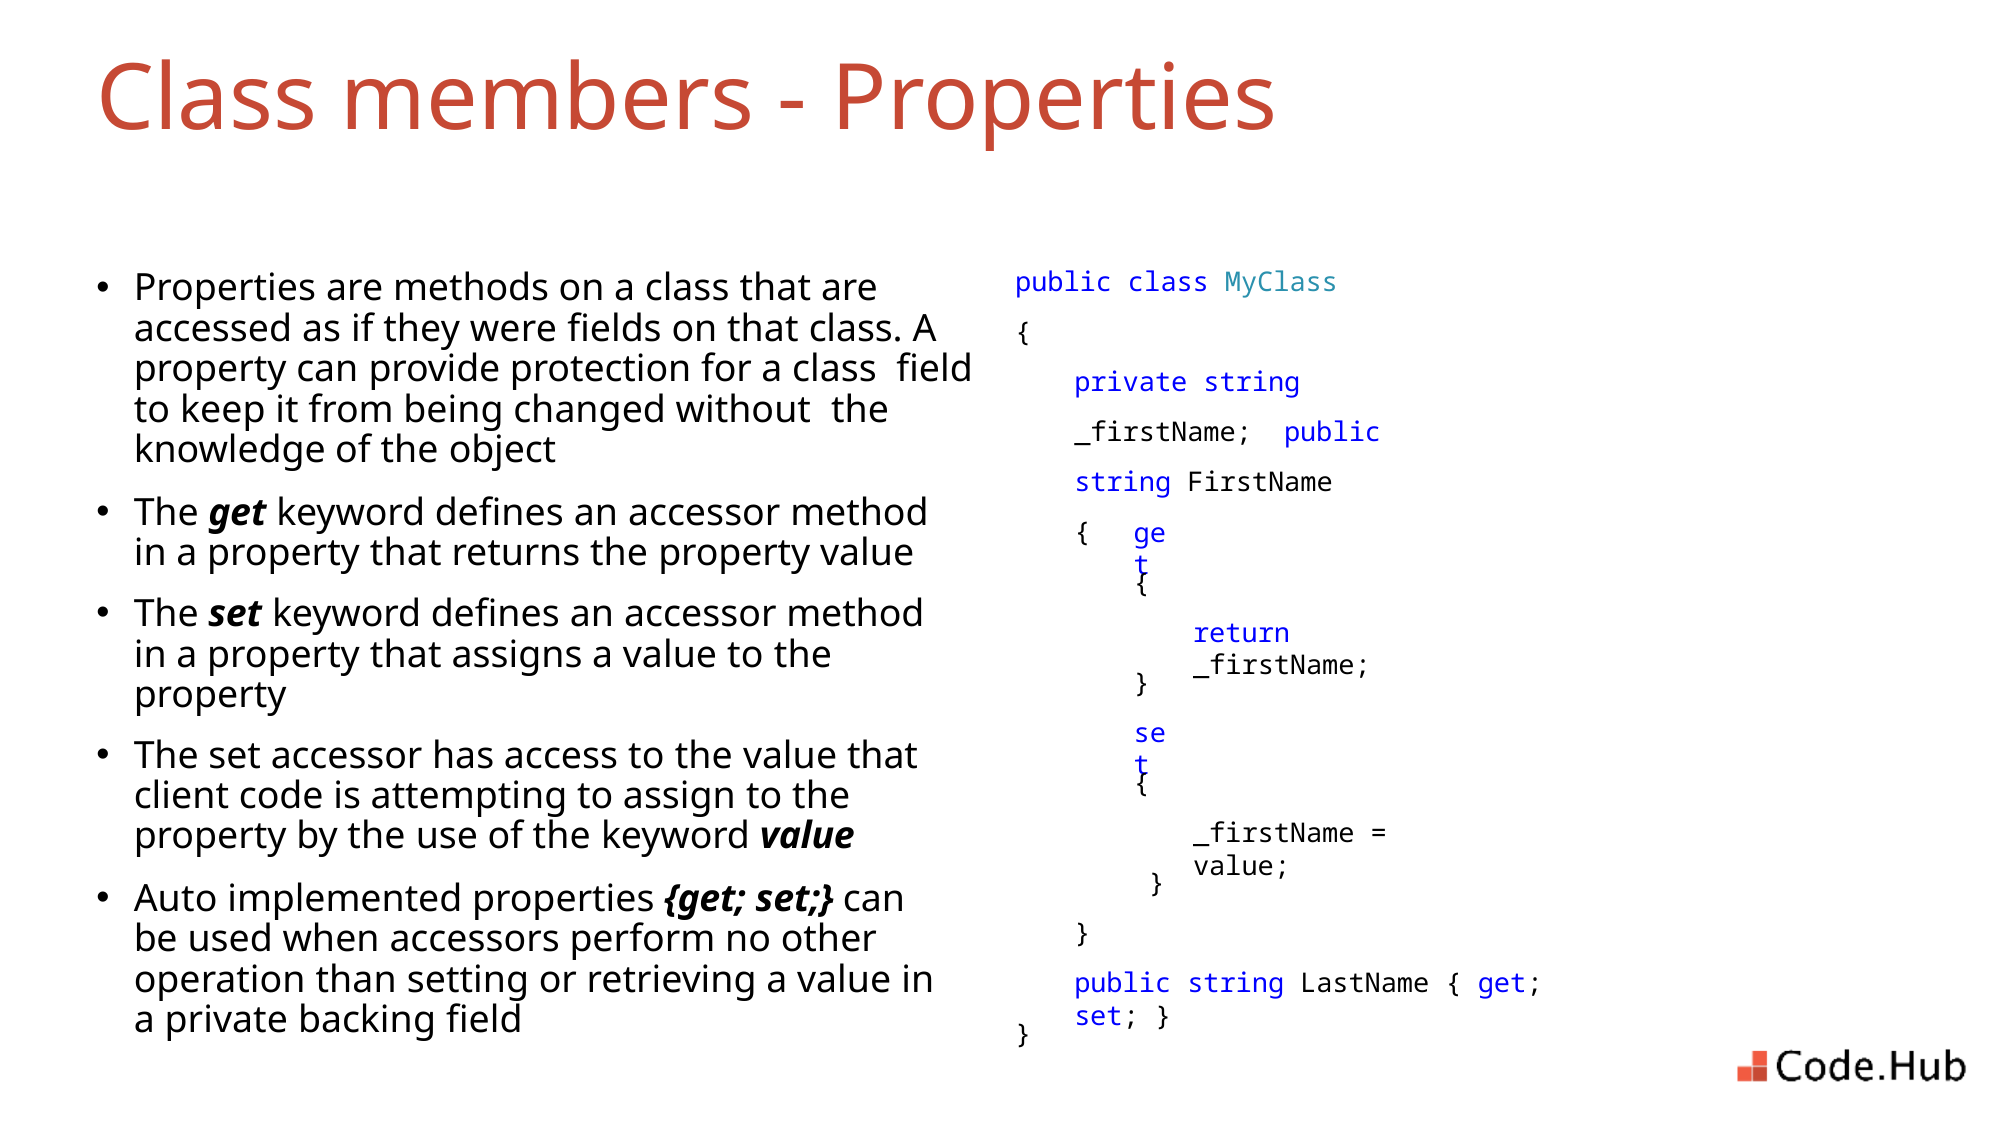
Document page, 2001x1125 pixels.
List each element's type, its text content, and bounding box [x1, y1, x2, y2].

text_box } [1146, 863, 1166, 898]
picture [1728, 1038, 1971, 1095]
text_box return _firstName; [1191, 612, 1463, 680]
text_box } [1072, 913, 1092, 949]
text_box } [1013, 1014, 1033, 1049]
text_box get [1131, 512, 1181, 580]
text_box { [1131, 763, 1151, 798]
text_box { [1131, 562, 1151, 598]
text_box _firstName = value; [1191, 813, 1478, 881]
text_box set [1131, 713, 1181, 781]
title Class members - Properties [94, 35, 1314, 226]
text_box public string LastName { get; set; } [1072, 963, 1611, 1031]
text_box public class MyClass { private string _firstName; public string FirstName { [1013, 244, 1463, 548]
text_box } [1131, 663, 1151, 698]
text_box Properties are methods on a class that are accessed as if they were fields on that class. A property can provide protection for a class field to keep it from being changed without the knowledge of the object The get keyword defines an accessor method in a property that returns the property value The set keyword defines an accessor method in a property that assigns a value to the property The set accessor has access to the value that client code is attempting to assign to the property by the use of the keyword value Auto implemented properties {get; set;} can be used when accessors perform no other operation than setting or retrieving a value in a private backing field [94, 261, 979, 1040]
